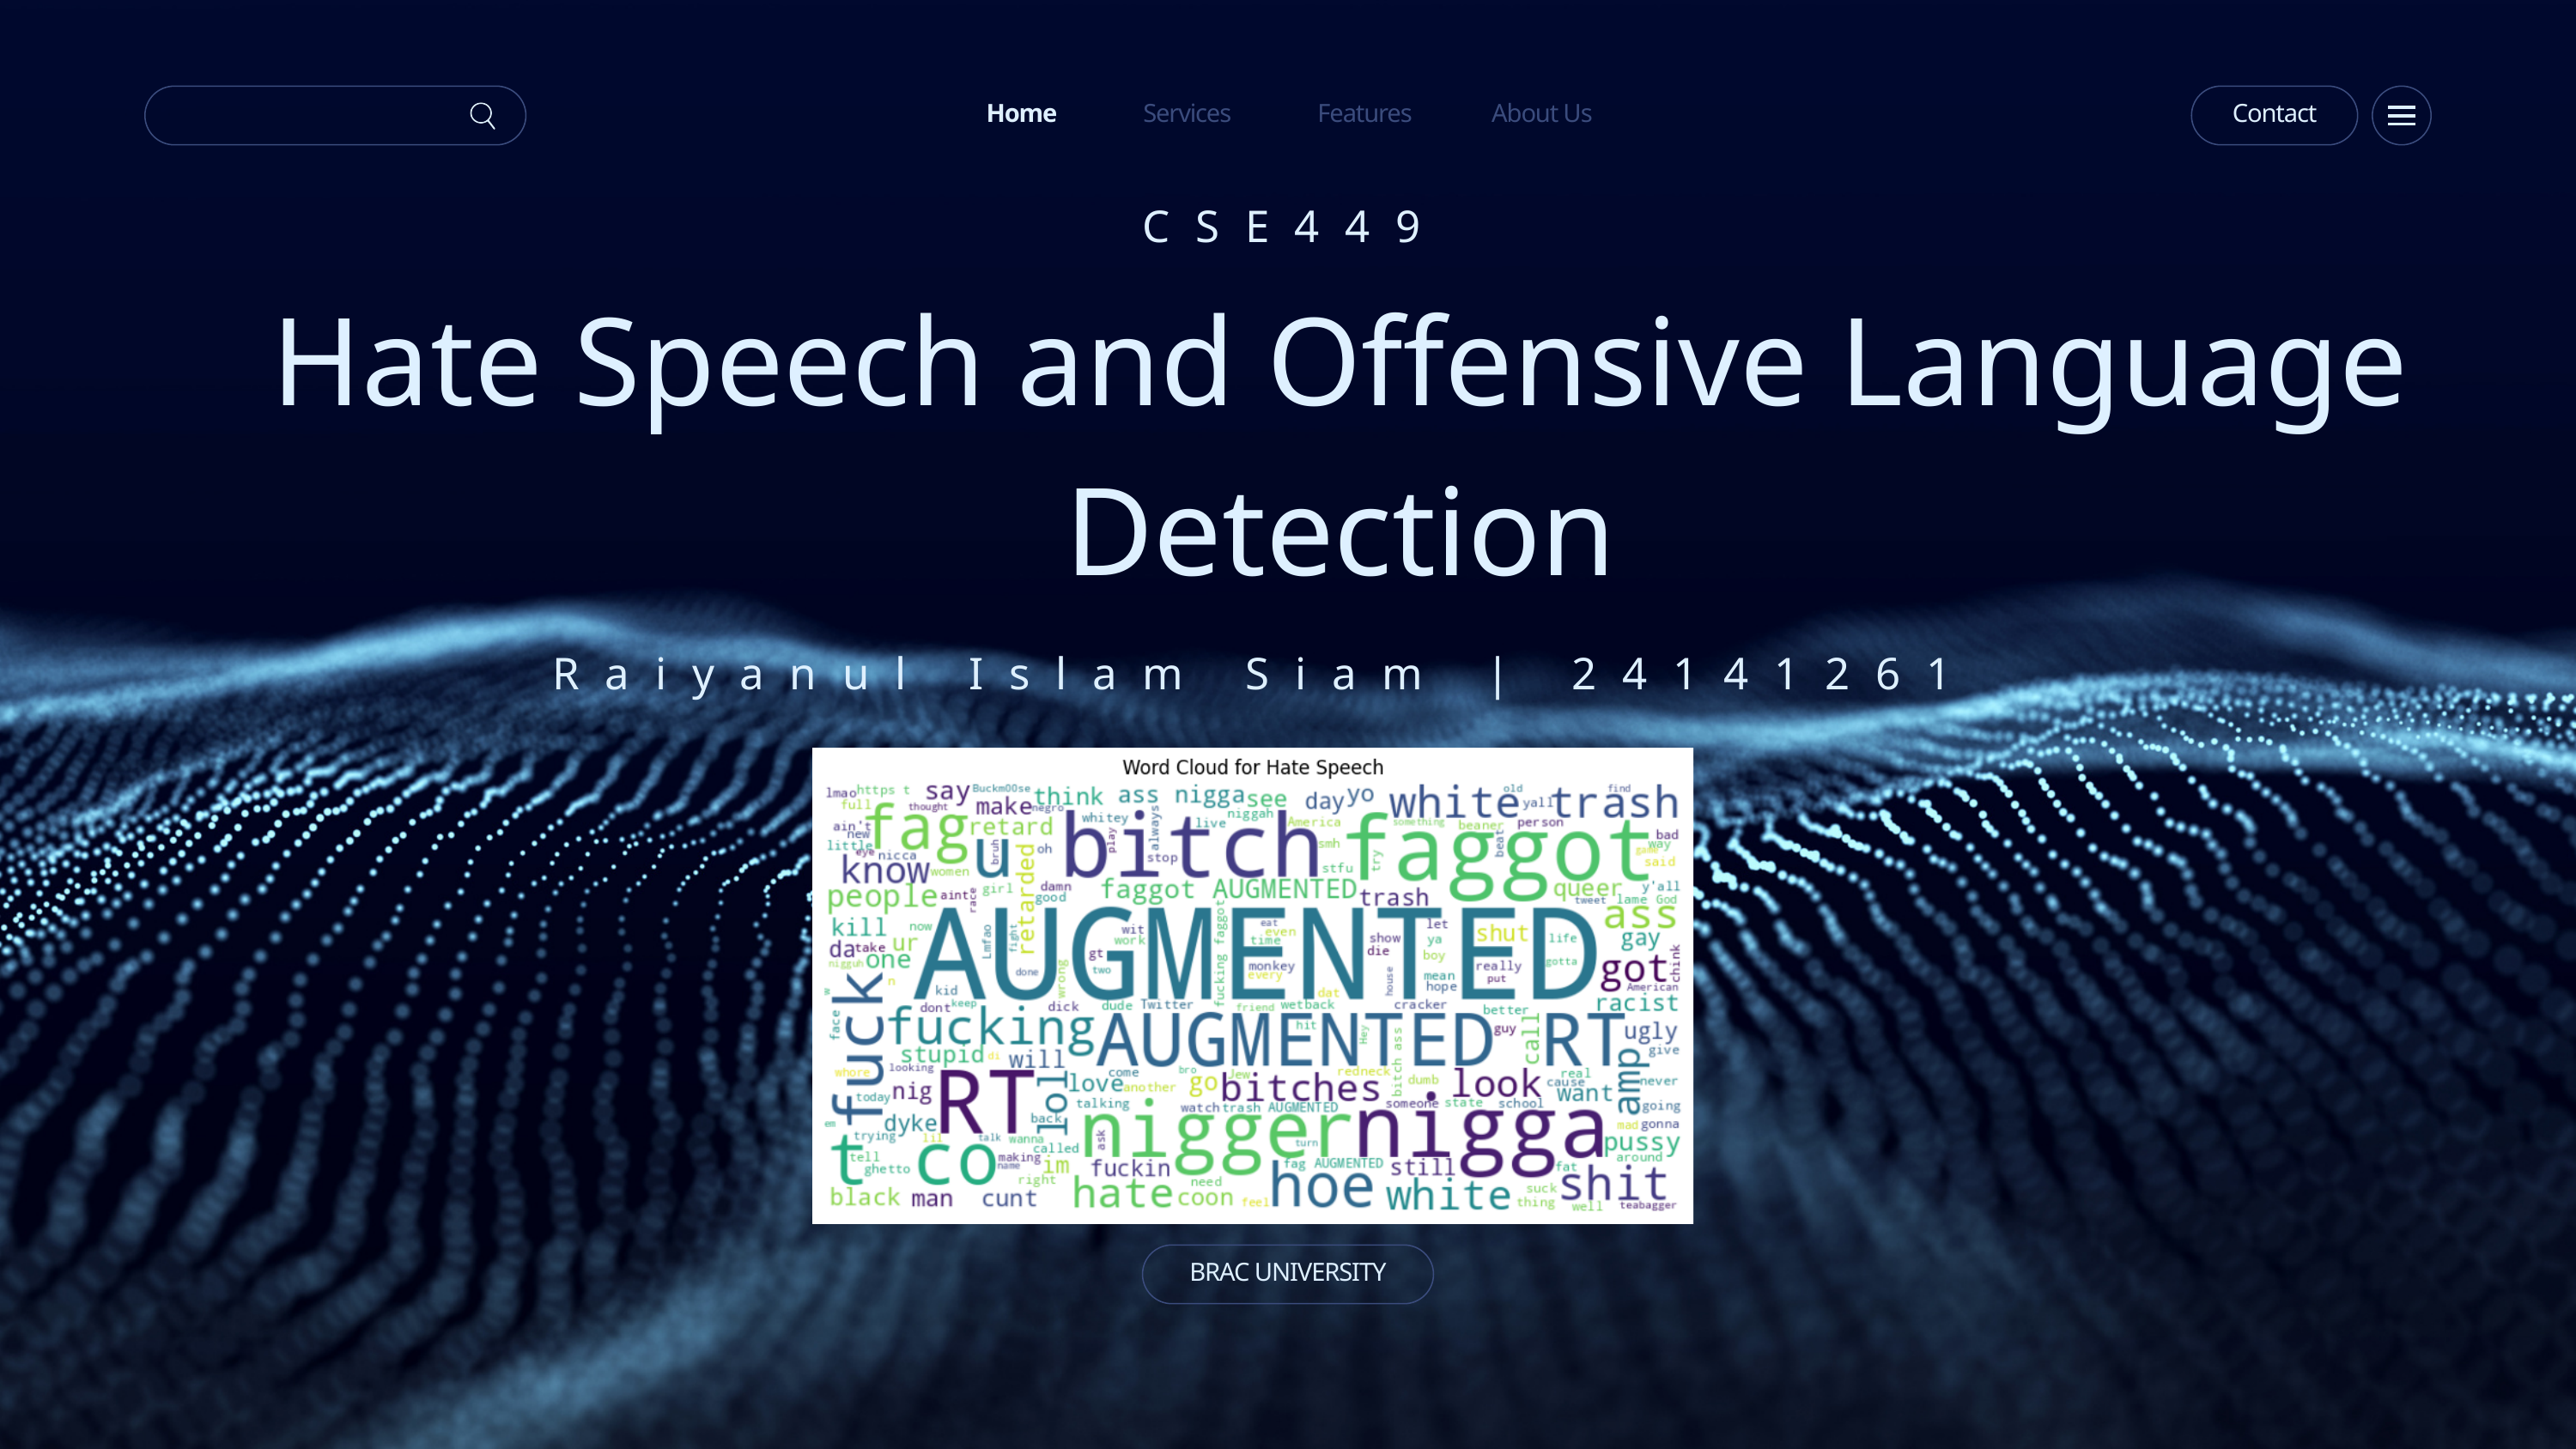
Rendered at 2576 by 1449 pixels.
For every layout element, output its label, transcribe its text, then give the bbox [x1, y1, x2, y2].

text_box Home [969, 92, 1075, 128]
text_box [2190, 86, 2358, 145]
text_box About Us [1477, 92, 1607, 128]
text_box CSE449 [834, 190, 1767, 252]
text_box [812, 748, 1694, 1225]
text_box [144, 86, 526, 145]
text_box Hate Speech and Offensive Language Detection [265, 259, 2415, 600]
text_box Services [1121, 92, 1254, 128]
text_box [1142, 1245, 1434, 1304]
text_box Features [1300, 92, 1430, 128]
text_box [0, 0, 2576, 1449]
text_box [2372, 86, 2432, 145]
text_box Raiyanul Islam Siam | 24141261 [390, 636, 2116, 699]
